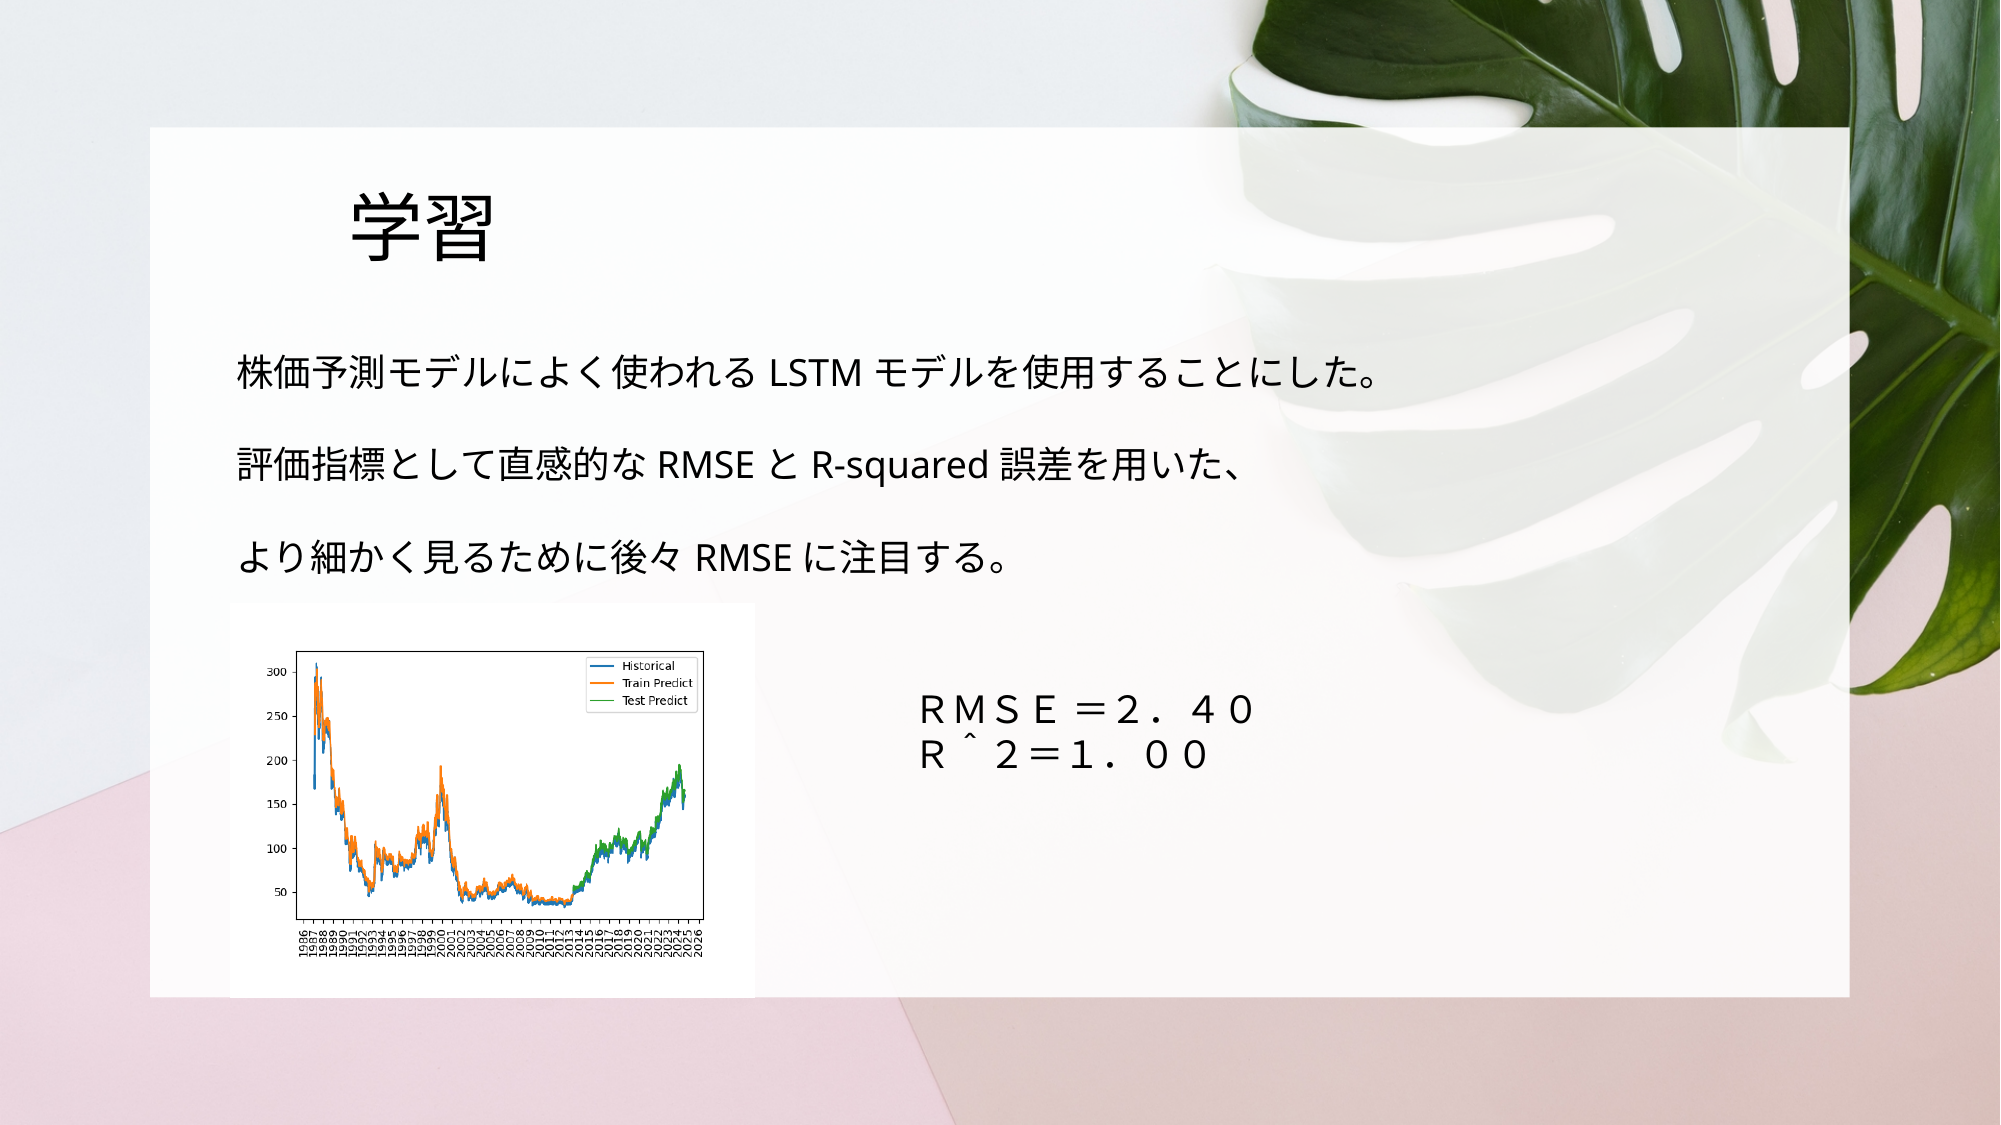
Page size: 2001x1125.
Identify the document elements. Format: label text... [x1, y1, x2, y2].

picture [0, 0, 2000, 1125]
text_box ＲＭＳＥ ＝２．４０ Ｒ＾２＝１．００ [898, 678, 1400, 784]
list 株価予測モデルによく使われるLSTMモデルを使用することにした。 評価指標として直感的なRMSEとR-squared誤差を用いた、 より細かく見るために後々RMSEに注目する。 [221, 319, 1756, 900]
title 学習 [198, 89, 650, 280]
